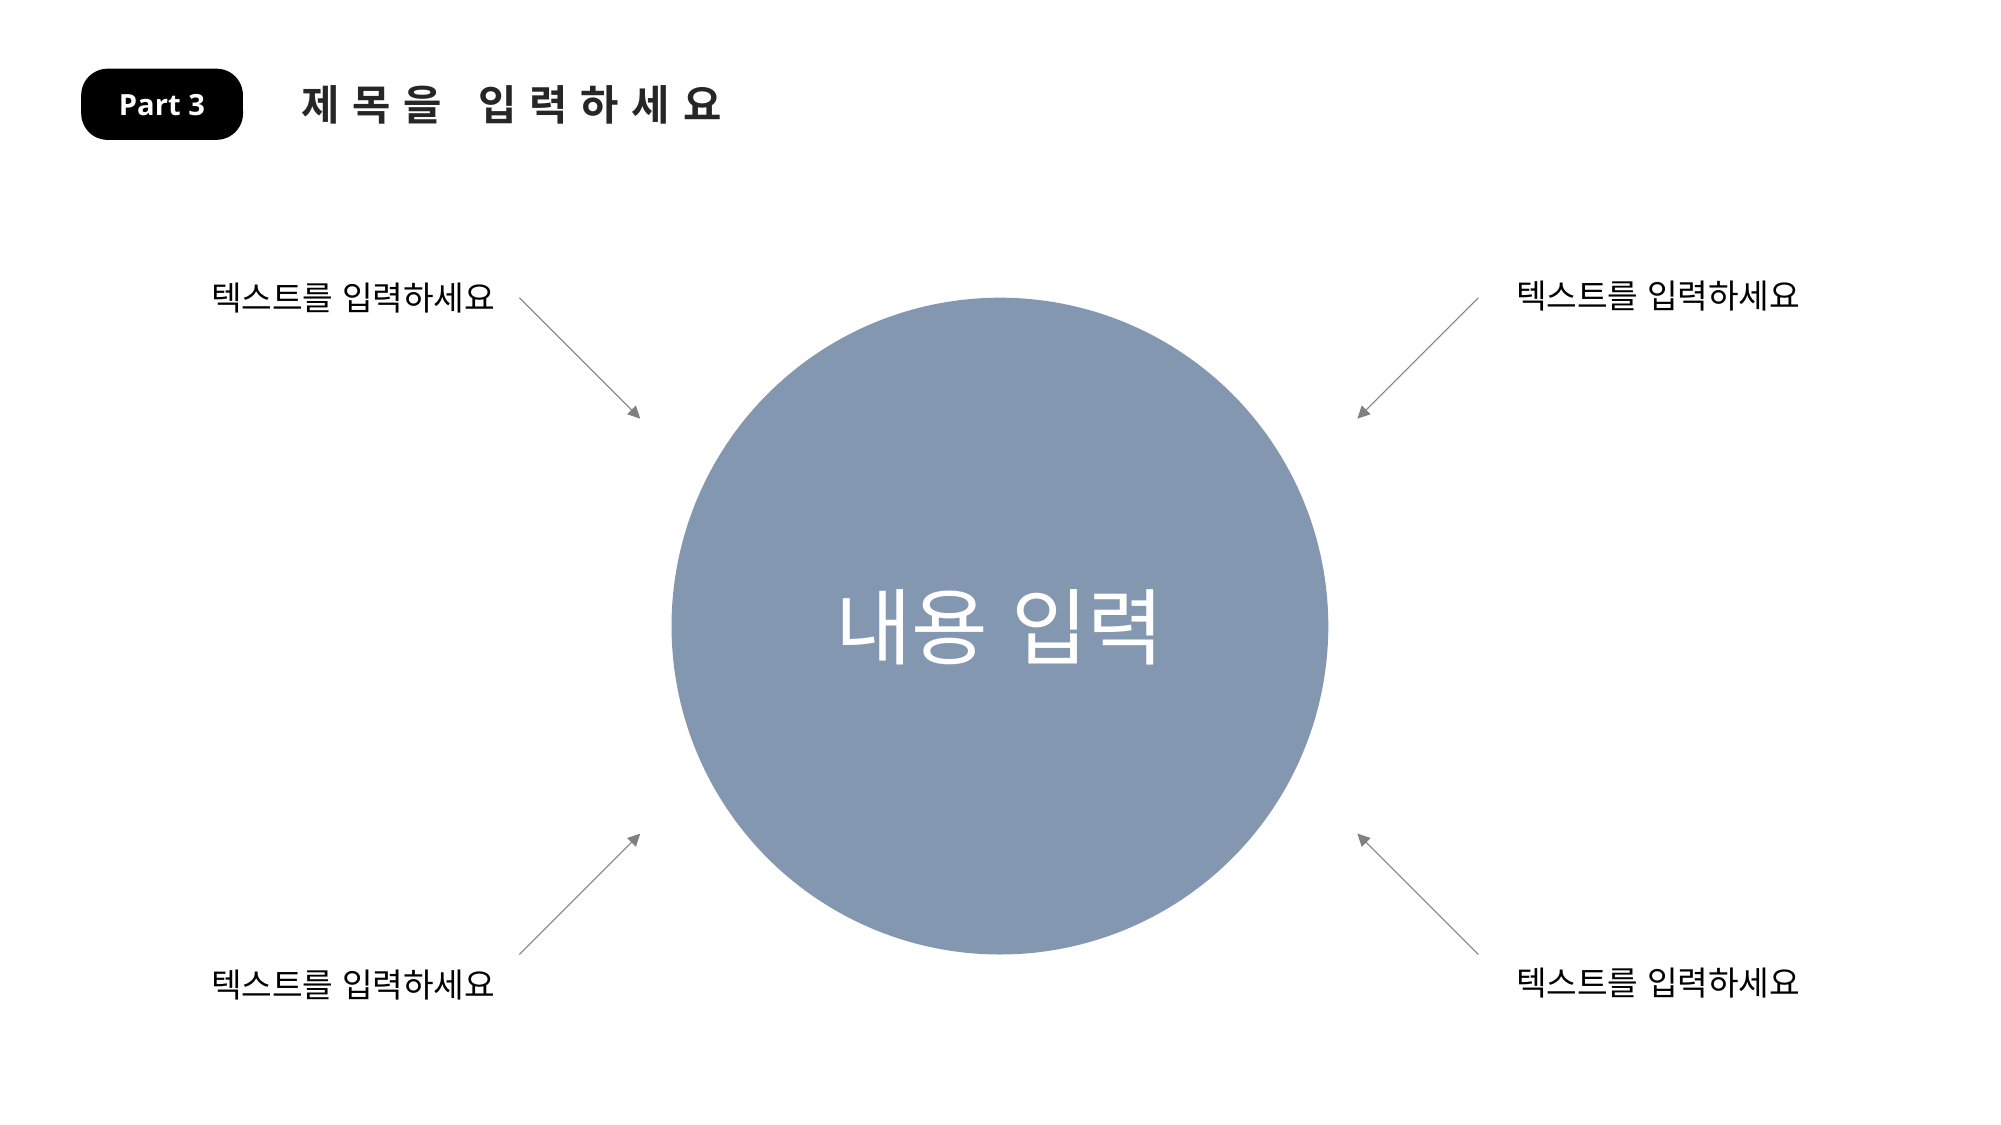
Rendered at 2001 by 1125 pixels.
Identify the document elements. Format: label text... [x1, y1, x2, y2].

text_box [671, 297, 1329, 955]
text_box 내용 입력 [820, 568, 1180, 683]
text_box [1357, 297, 1479, 419]
text_box 텍스트를 입력하세요 [1501, 267, 1815, 323]
text_box [80, 67, 245, 141]
text_box 텍스트를 입력하세요 [196, 956, 510, 1012]
text_box 텍스트를 입력하세요 [196, 269, 510, 325]
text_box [1357, 833, 1479, 955]
text_box 제목을 입력하세요 [286, 71, 737, 137]
text_box Part 3 [104, 79, 221, 129]
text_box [519, 833, 641, 955]
text_box 텍스트를 입력하세요 [1501, 954, 1815, 1010]
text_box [519, 297, 641, 419]
